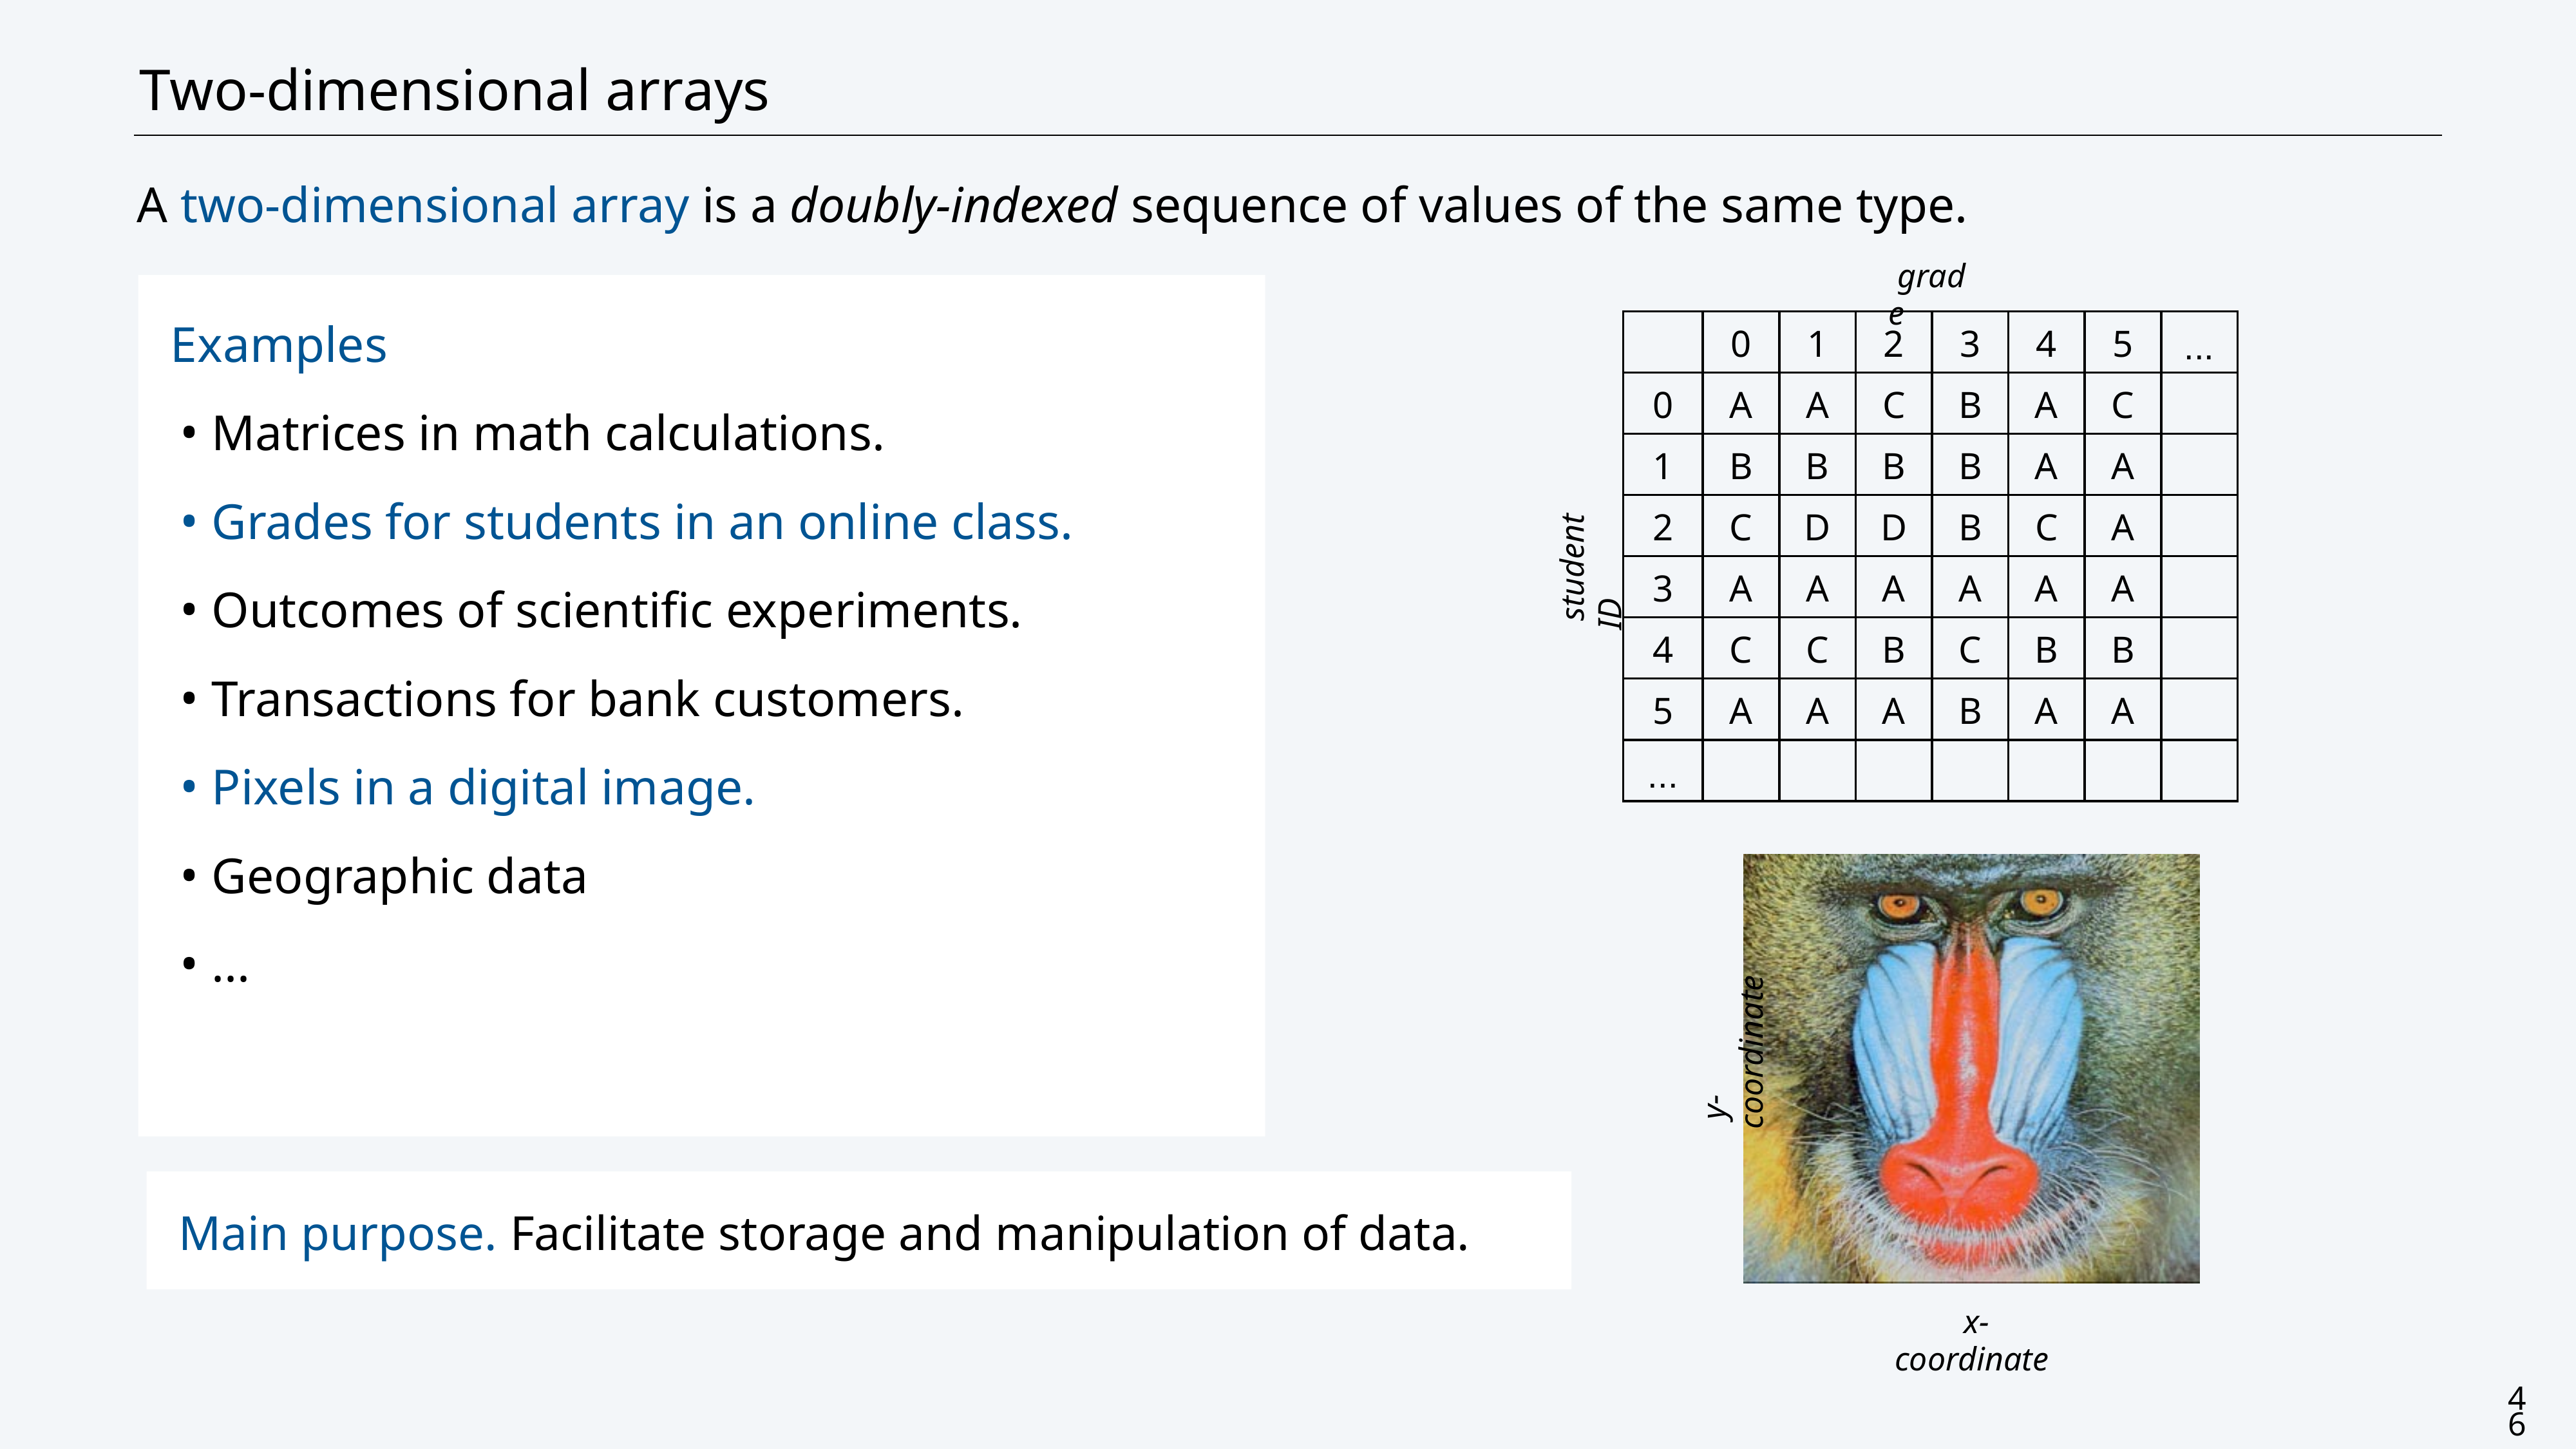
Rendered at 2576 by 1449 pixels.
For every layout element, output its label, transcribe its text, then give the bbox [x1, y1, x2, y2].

slide_number 46 [2503, 1379, 2546, 1426]
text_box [1547, 251, 2238, 802]
title Two-dimensional arrays [133, 39, 2320, 136]
text_box A two-dimensional array is a doubly-indexed sequence of values of the same type. [118, 169, 2374, 287]
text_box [1689, 853, 2200, 1345]
text_box Main purpose. Facilitate storage and manipulation of data. [146, 1171, 1572, 1290]
text_box Examples Matrices in math calculations. Grades for students in an online class. Outcomes of scientific experiments. Transactions for bank customers. Pixels in a digital image. Geographic data ... [138, 287, 1265, 1137]
